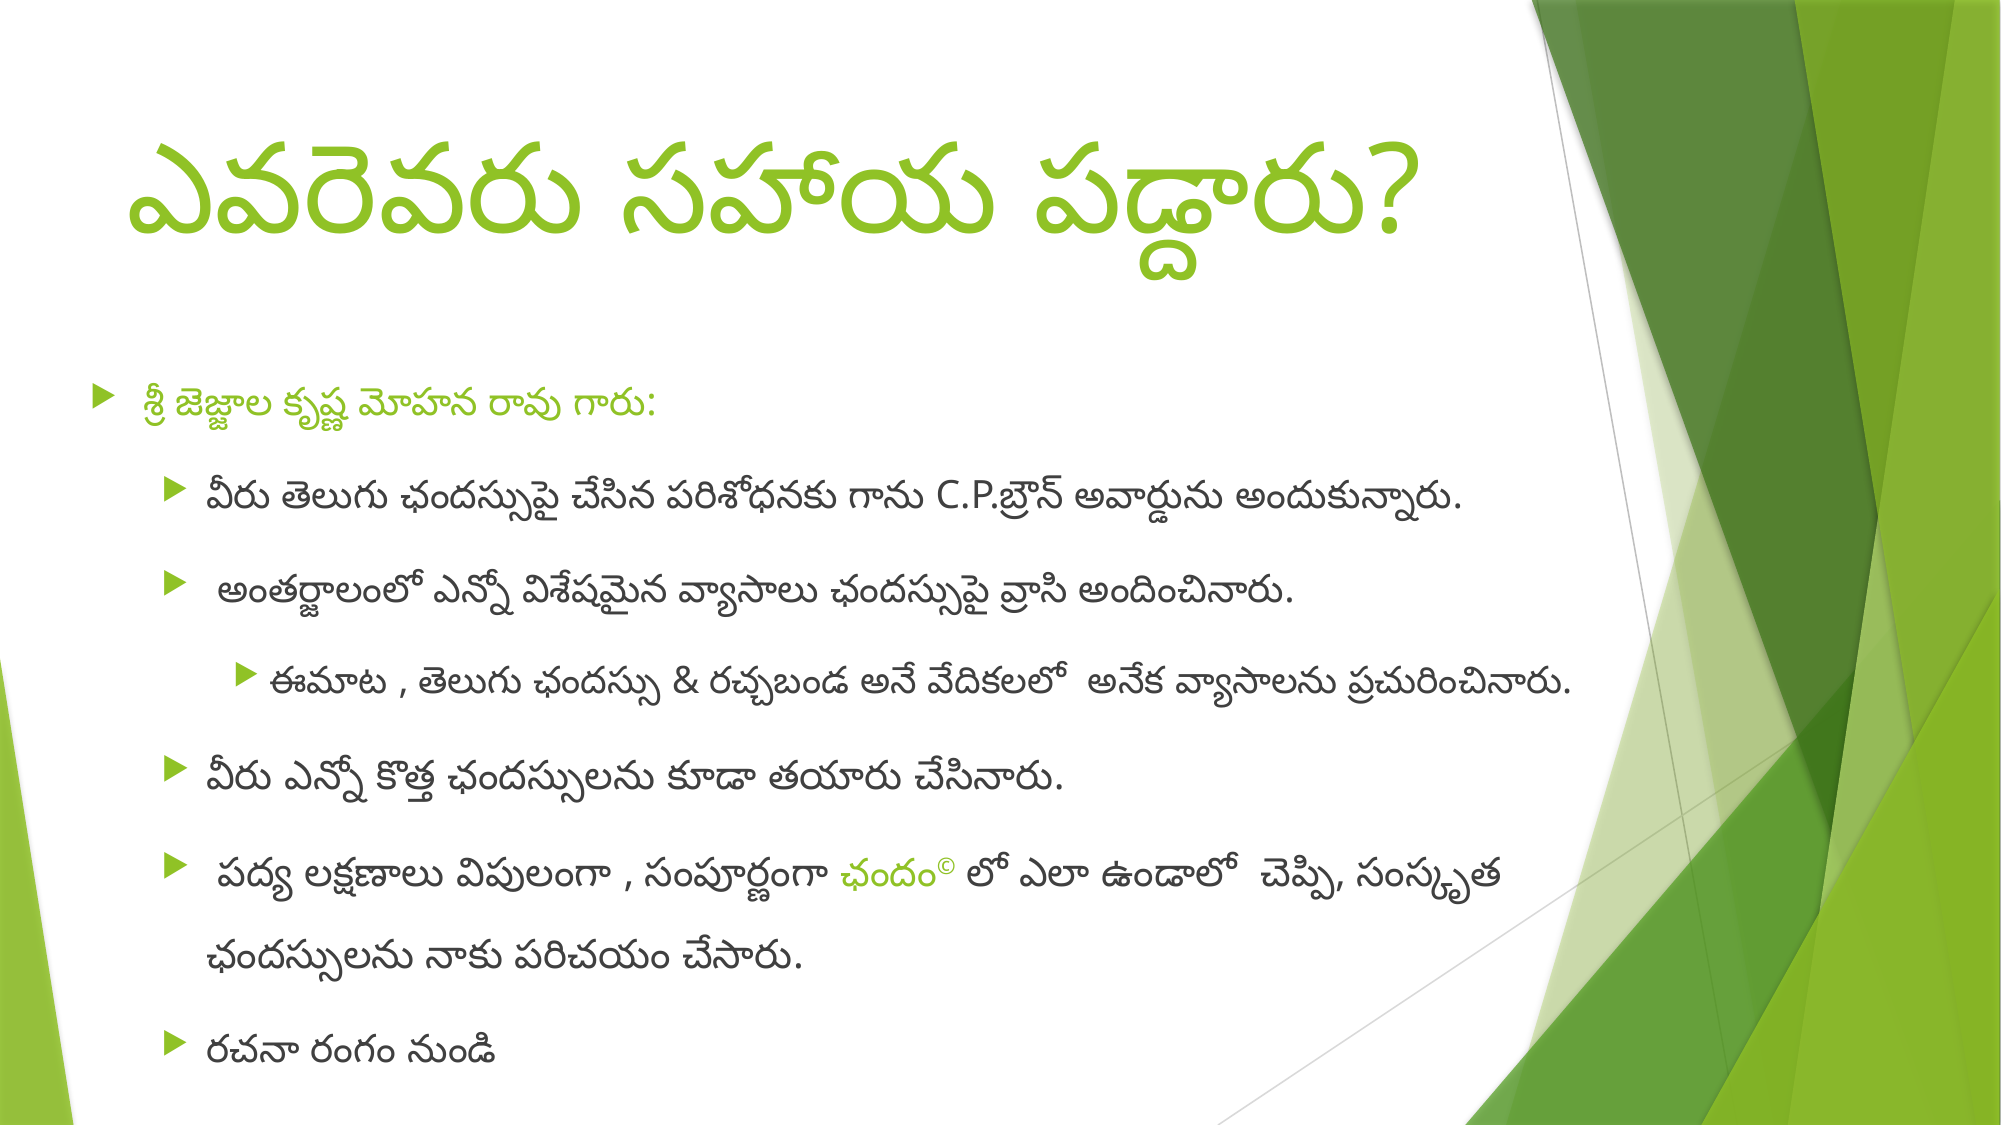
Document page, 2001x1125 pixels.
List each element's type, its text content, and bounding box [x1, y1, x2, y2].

title ఎవరెవరు సహాయ పడ్దారు? [111, 99, 1522, 283]
list శ్రీ జెజ్జాల కృష్ణ మోహన రావు గారు: వీరు తెలుగు ఛందస్సుపై చేసిన పరిశోధనకు గాను C.P.బ్రౌన్ అవార్డును అందుకున్నారు. అంతర్జాలంలో ఎన్నో విశేషమైన వ్యాసాలు ఛందస్సుపై వ్రాసి అందించినారు. ఈమాట , తెలుగు ఛందస్సు & రచ్చబండ అనే వేదికలలో అనేక వ్యాసాలను ప్రచురించినారు. వీరు ఎన్నో కొత్త ఛందస్సులను కూడా తయారు చేసినారు. పద్య లక్షణాలు విపులంగా , సంపూర్ణంగా ఛందం© లో ఎలా ఉండాలో చెప్పి, సంస్కృత ఛందస్సులను నాకు పరిచయం చేసారు. రచనా రంగం నుండి [74, 336, 1588, 1093]
